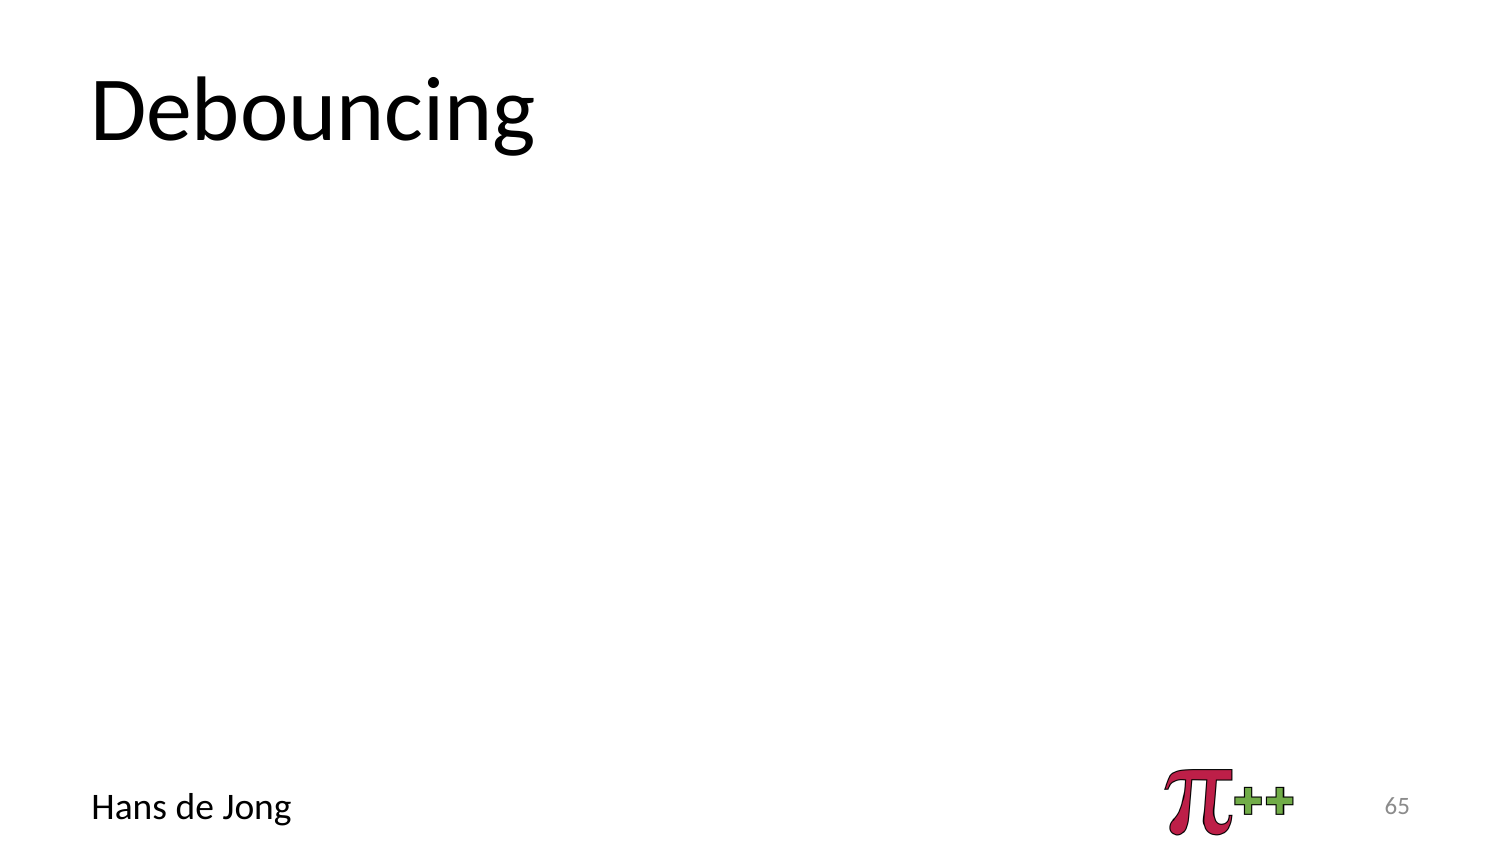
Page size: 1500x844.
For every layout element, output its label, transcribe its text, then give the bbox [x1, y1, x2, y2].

title Debouncing [75, 33, 1425, 175]
slide_number 65 [1340, 782, 1425, 827]
picture [1163, 768, 1294, 836]
